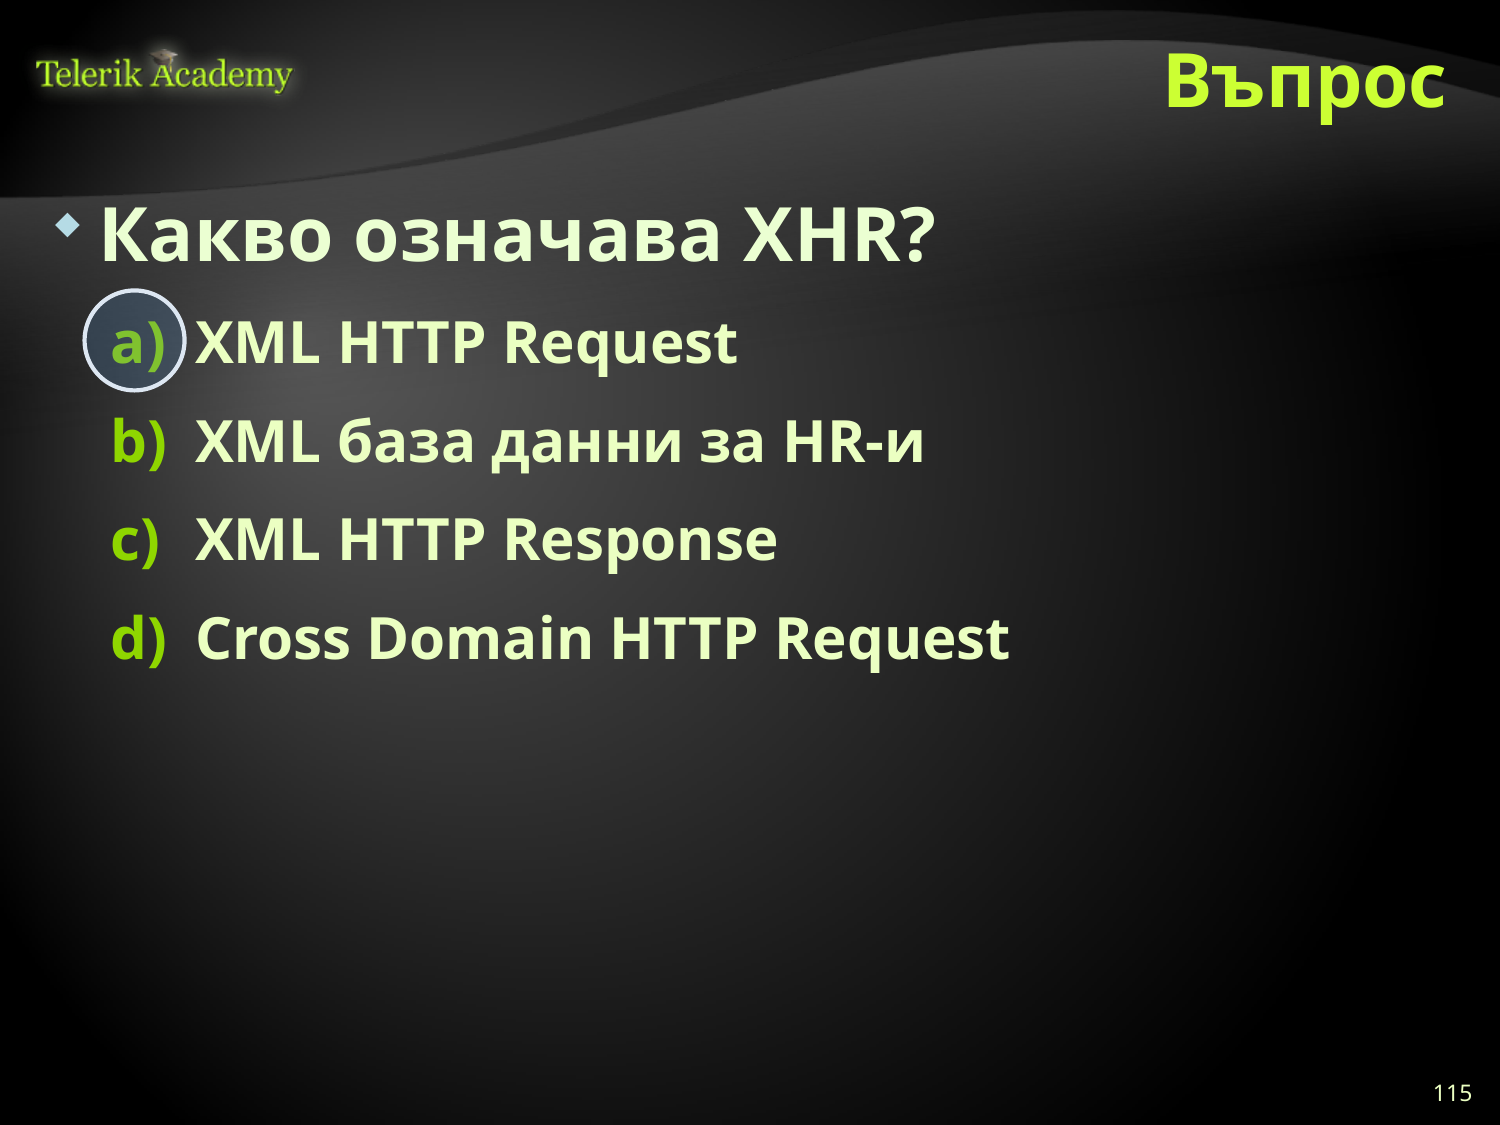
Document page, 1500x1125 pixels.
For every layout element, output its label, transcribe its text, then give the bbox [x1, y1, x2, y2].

list Какво означава XHR? XML HTTP Request XML база данни за HR-и XML HTTP Response Cross Domain HTTP Request [37, 174, 1463, 1100]
text_box [82, 288, 187, 393]
picture [0, 0, 1500, 1125]
slide_number 115 [1412, 1074, 1488, 1113]
title Въпрос [300, 12, 1463, 150]
